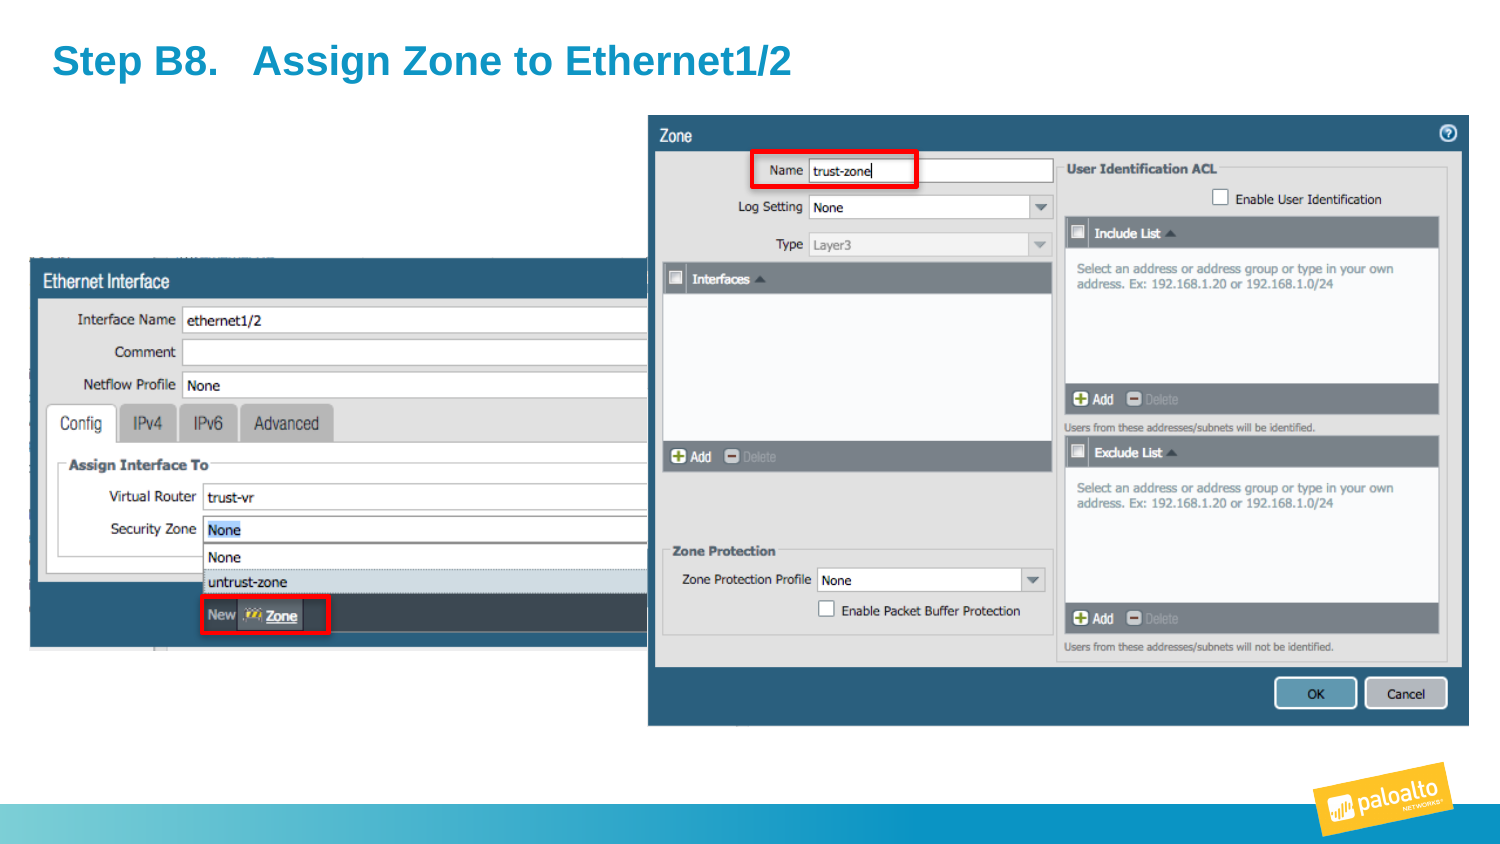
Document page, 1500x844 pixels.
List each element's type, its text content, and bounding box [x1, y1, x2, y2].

picture [1304, 737, 1461, 836]
picture [28, 114, 1469, 727]
title Step B8. Assign Zone to Ethernet1/2 [52, 33, 1442, 88]
